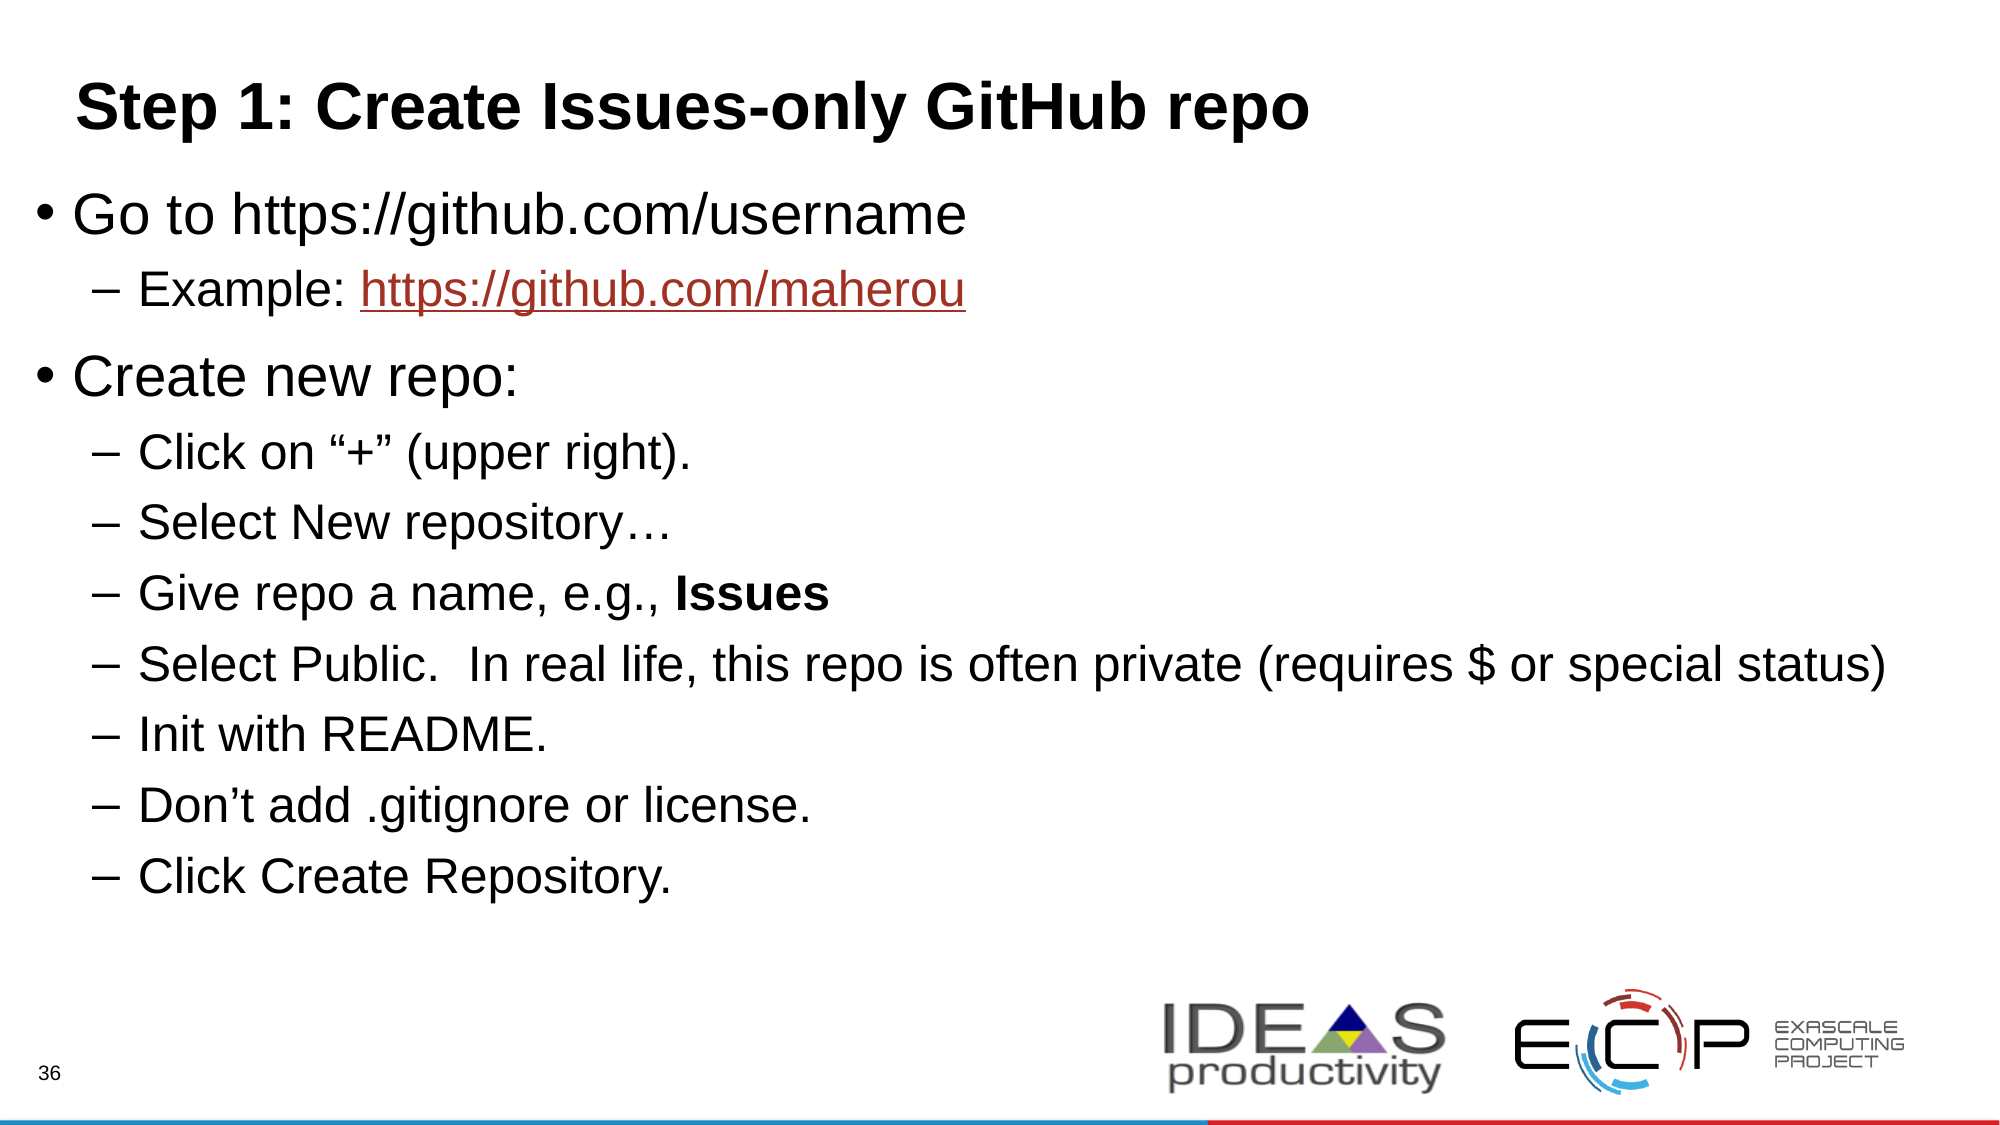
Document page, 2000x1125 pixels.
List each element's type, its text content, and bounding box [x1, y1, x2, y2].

picture [1152, 995, 1456, 1101]
title Step 1: Create Issues-only GitHub repo [59, 67, 1926, 152]
list Go to https://github.com/username Example: https://github.com/maherou Create new repo: Click on “+” (upper right). Select New repository… Give repo a name, e.g., Issues Select Public. In real life, this repo is often private (requires $ or special status) Init with README. Don’t add .gitignore or license. Click Create Repository. [19, 176, 1926, 930]
picture [1515, 989, 1904, 1095]
